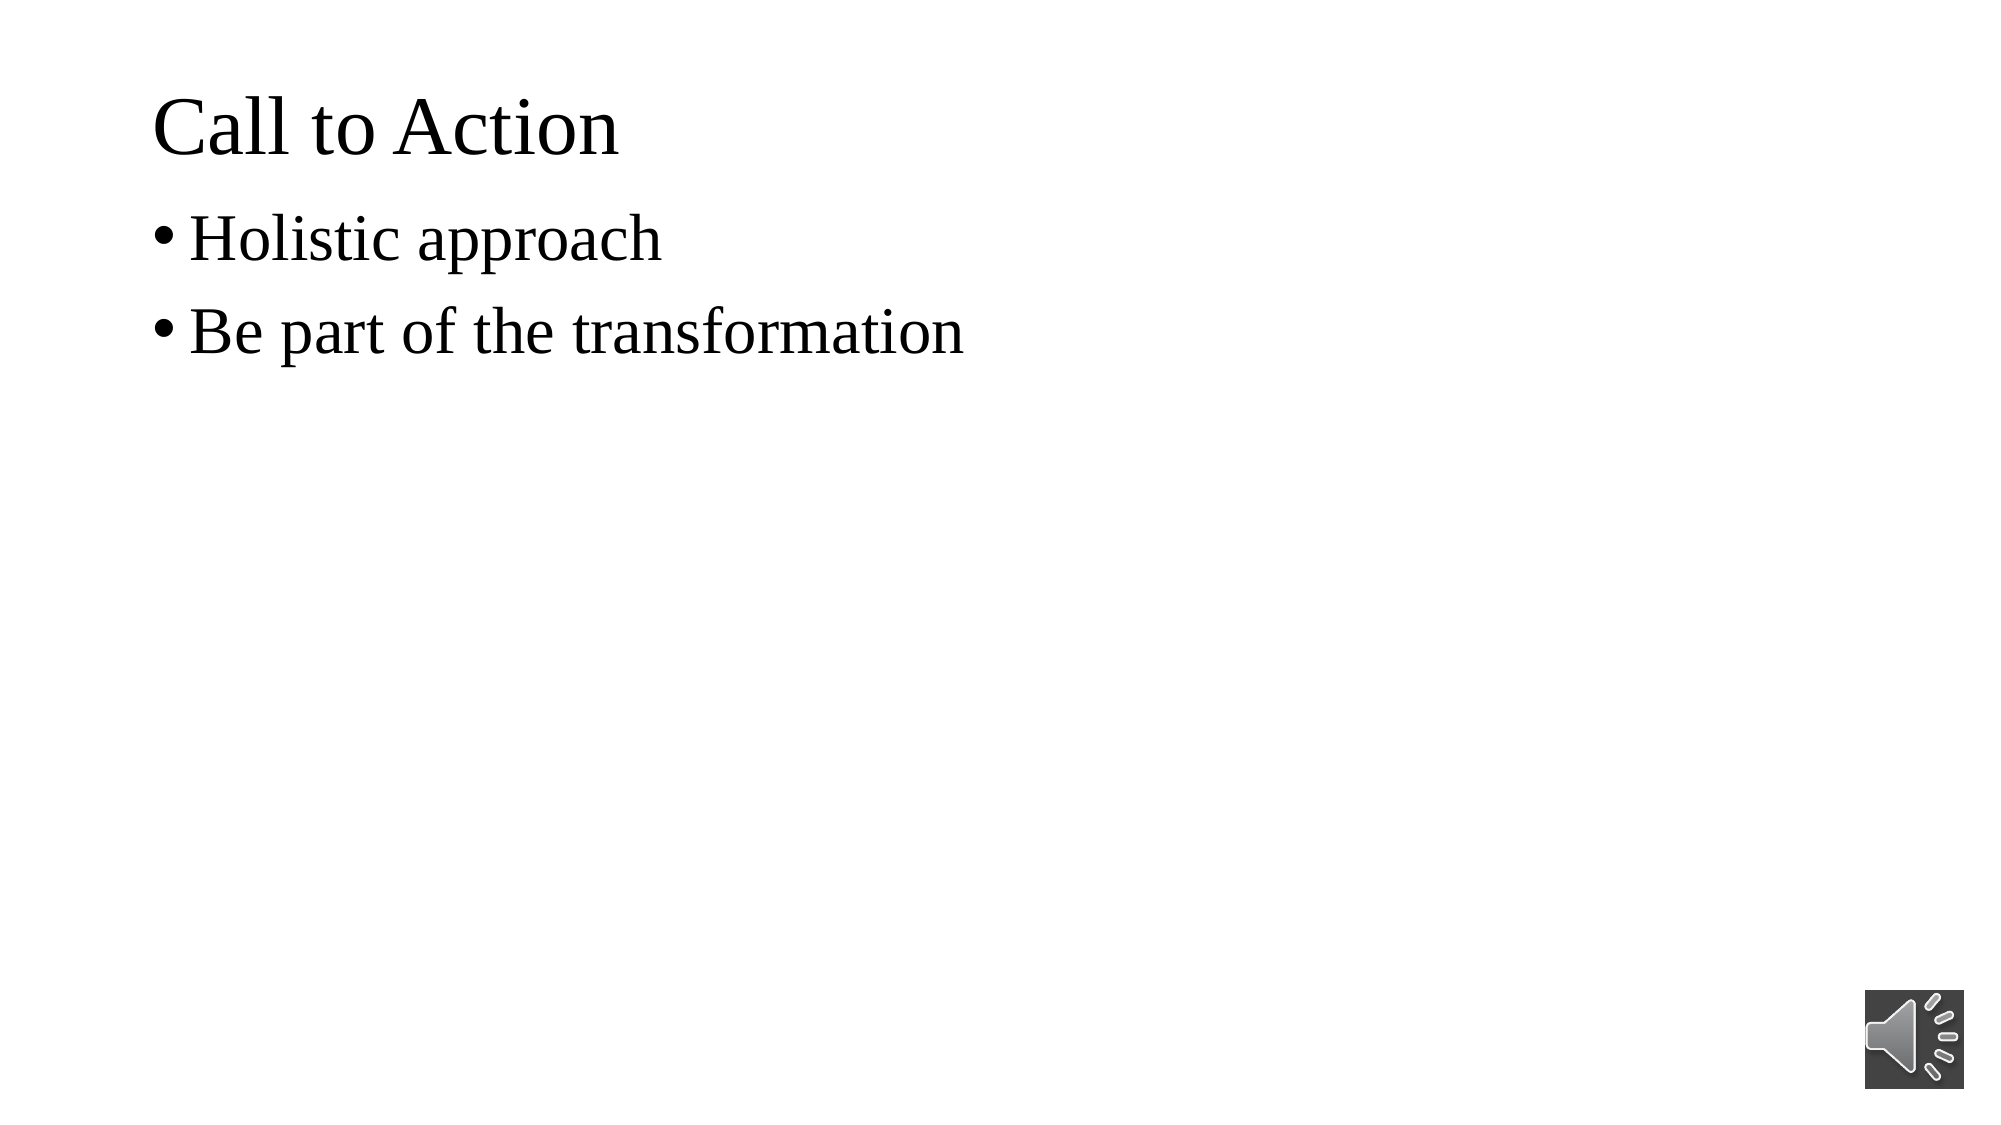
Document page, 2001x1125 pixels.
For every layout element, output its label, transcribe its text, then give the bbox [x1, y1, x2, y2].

title Call to Action [137, 59, 1863, 195]
list Holistic approach Be part of the transformation [137, 195, 1863, 1014]
picture [1864, 989, 1965, 1090]
